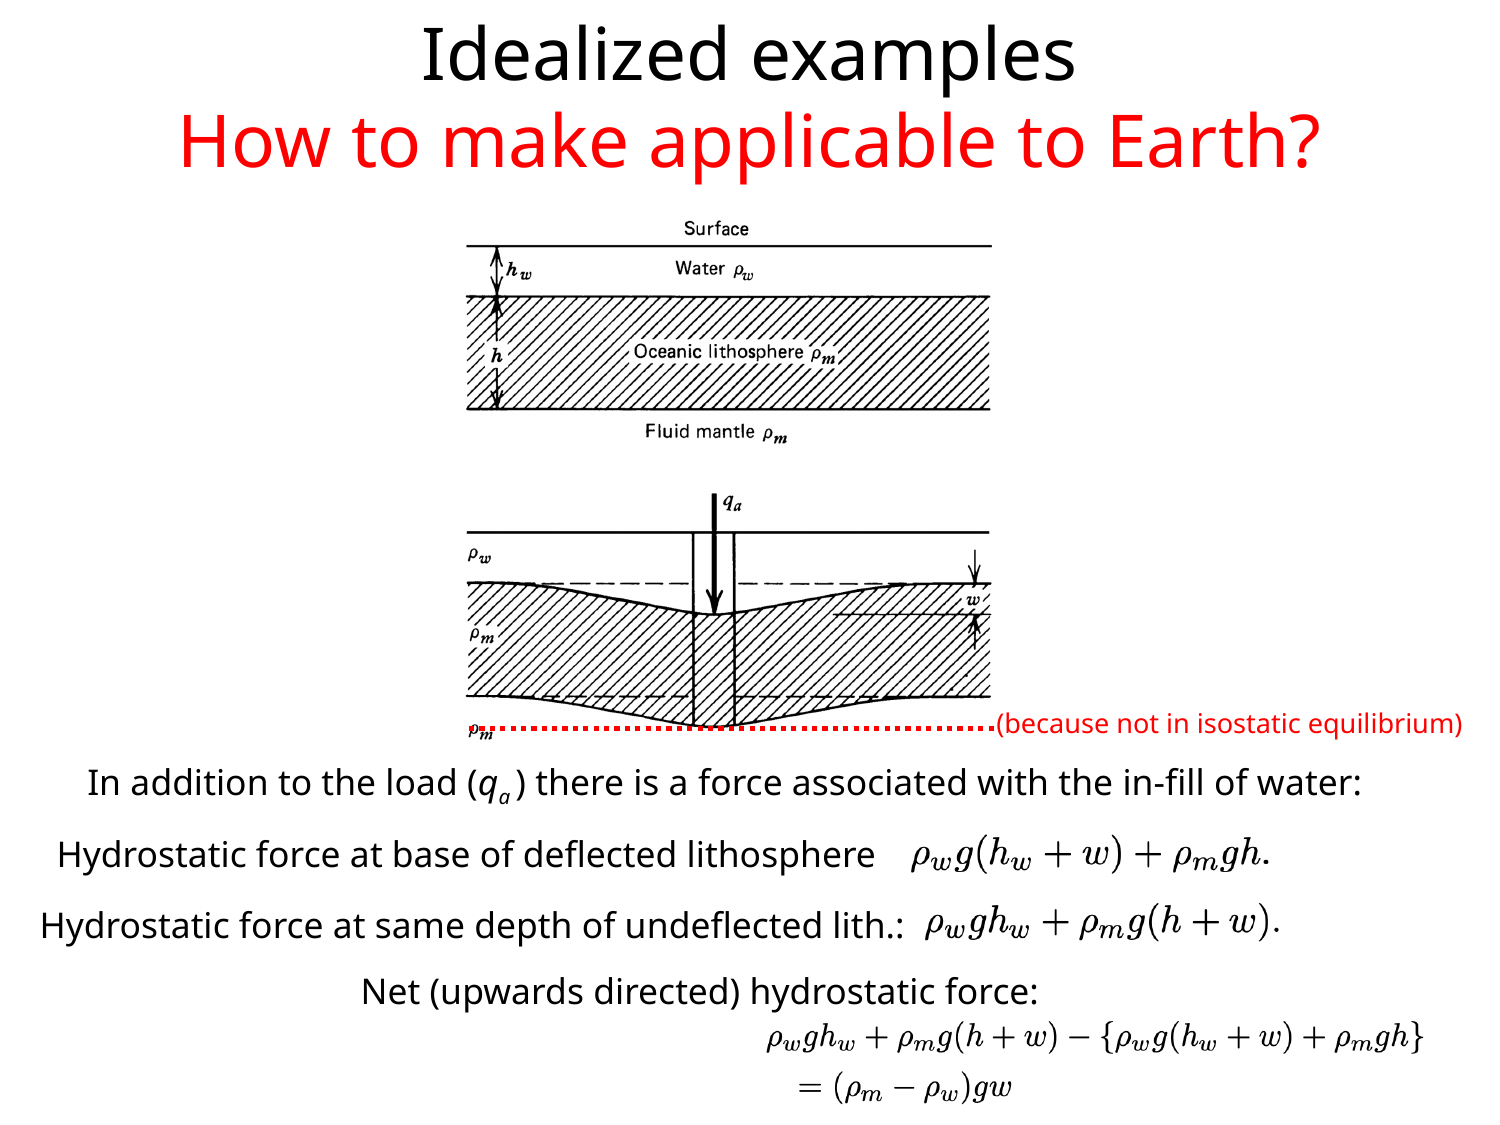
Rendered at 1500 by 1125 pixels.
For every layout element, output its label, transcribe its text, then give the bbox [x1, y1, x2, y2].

text_box Idealized examples How to make applicable to Earth? [0, 0, 1500, 190]
picture [749, 1017, 1438, 1120]
text_box In addition to the load (qa ) there is a force associated with the in-fill of water: [49, 752, 1400, 816]
text_box Hydrostatic force at base of deflected lithosphere: [0, 825, 874, 883]
picture [874, 798, 1309, 956]
picture [454, 205, 997, 749]
text_box Net (upwards directed) hydrostatic force: [24, 961, 1375, 1019]
text_box Hydrostatic force at same depth of undeflected lith.: [0, 895, 904, 953]
text_box (because not in isostatic equilibrium) [995, 699, 1500, 747]
